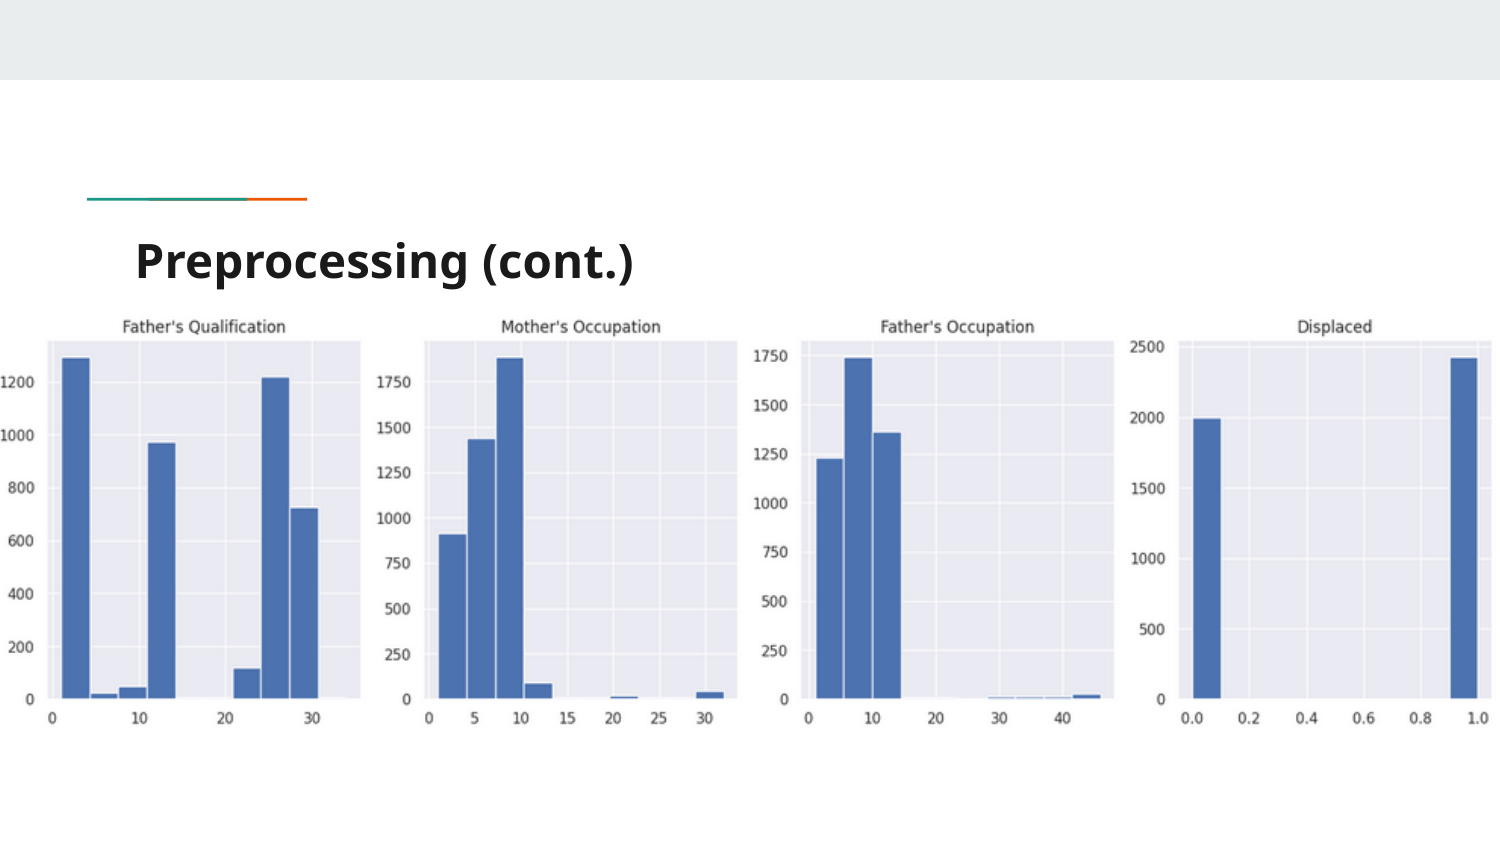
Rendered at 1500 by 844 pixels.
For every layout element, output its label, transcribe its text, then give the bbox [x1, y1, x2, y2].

picture [0, 312, 1500, 741]
title Preprocessing (cont.) [119, 216, 1381, 305]
